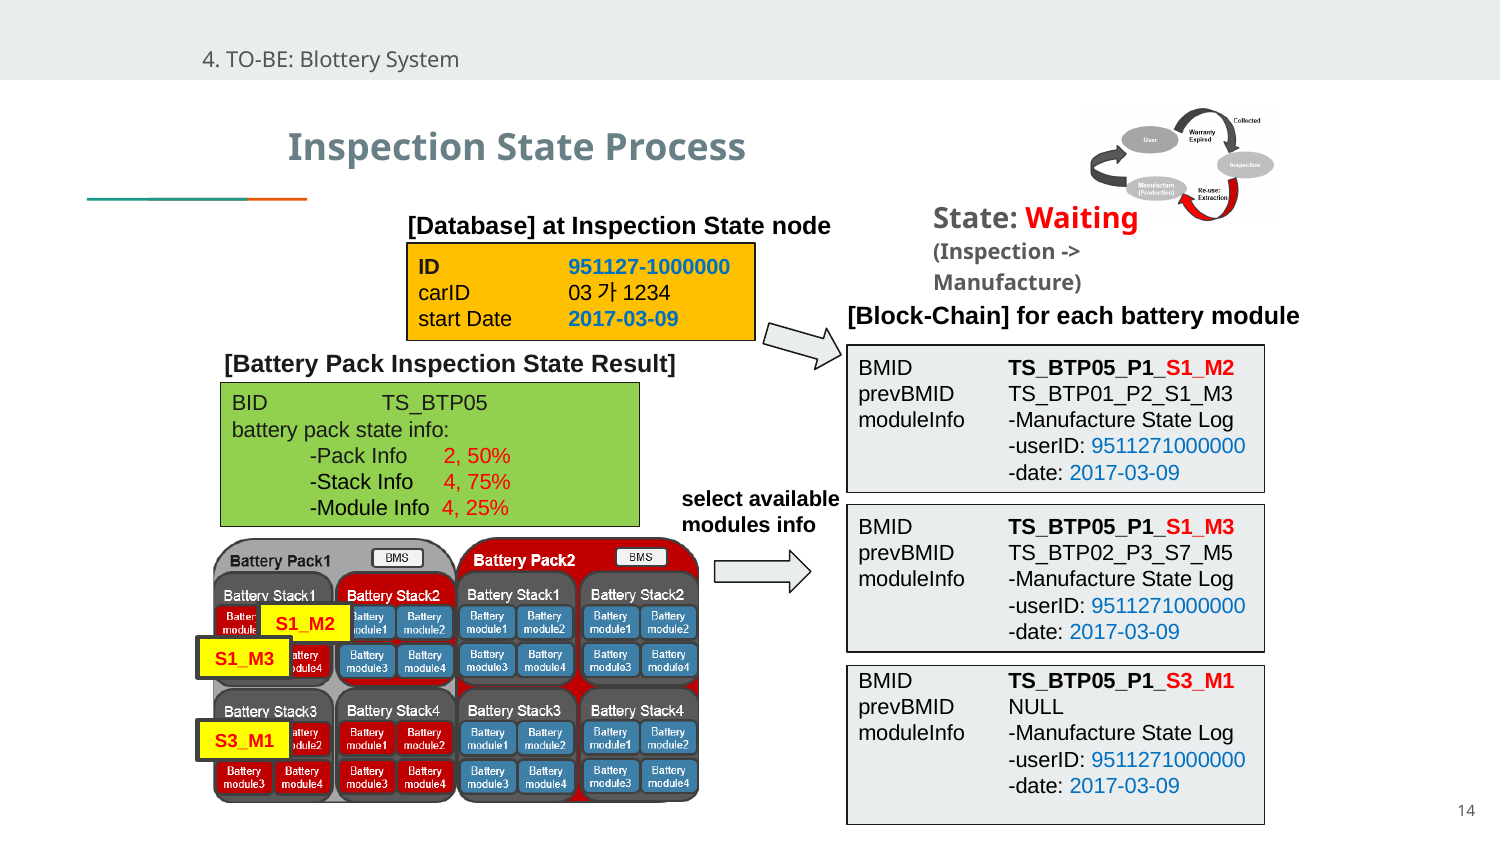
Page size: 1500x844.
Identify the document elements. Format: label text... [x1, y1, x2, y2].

text_box ID 951127-1000000 carID 03가1234 start Date 2017-03-09 [407, 243, 756, 341]
text_box [Battery Pack Inspection State Result] [209, 339, 692, 385]
picture [212, 530, 700, 804]
text_box 4. TO-BE: Blottery System [187, 38, 475, 80]
text_box S1_M3 [195, 635, 207, 680]
text_box select available modules info [670, 473, 855, 547]
text_box [Database] at Inspection State node [396, 197, 921, 235]
text_box State: Waiting (Inspection -> Manufacture) [921, 182, 1227, 262]
text_box [Block-Chain] for each battery module [836, 288, 1313, 341]
text_box BMID TS_BTP05_P1_S3_M1 prevBMID NULL moduleInfo -Manufacture State Log -userID: 9511271000000 -date: 2017-03-09 [847, 665, 1265, 825]
text_box [763, 322, 842, 370]
text_box BMID TS_BTP05_P1_S1_M2 prevBMID TS_BTP01_P2_S1_M3 moduleInfo -Manufacture State Log -userID: 9511271000000 -date: 2017-03-09 [847, 345, 1265, 493]
slide_number 14 [1400, 779, 1491, 844]
text_box BID TS_BTP05 battery pack state info: -Pack Info 2, 50% -Stack Info 4, 75% -Module Info 4, 25% [220, 385, 640, 527]
text_box Inspection State Process [220, 120, 1076, 187]
text_box BMID TS_BTP05_P1_S1_M3 prevBMID TS_BTP02_P3_S7_M5 moduleInfo -Manufacture State Log -userID: 9511271000000 -date: 2017-03-09 [847, 504, 1265, 652]
text_box S3_M1 [195, 718, 207, 762]
picture [1081, 105, 1280, 225]
text_box [714, 550, 811, 593]
